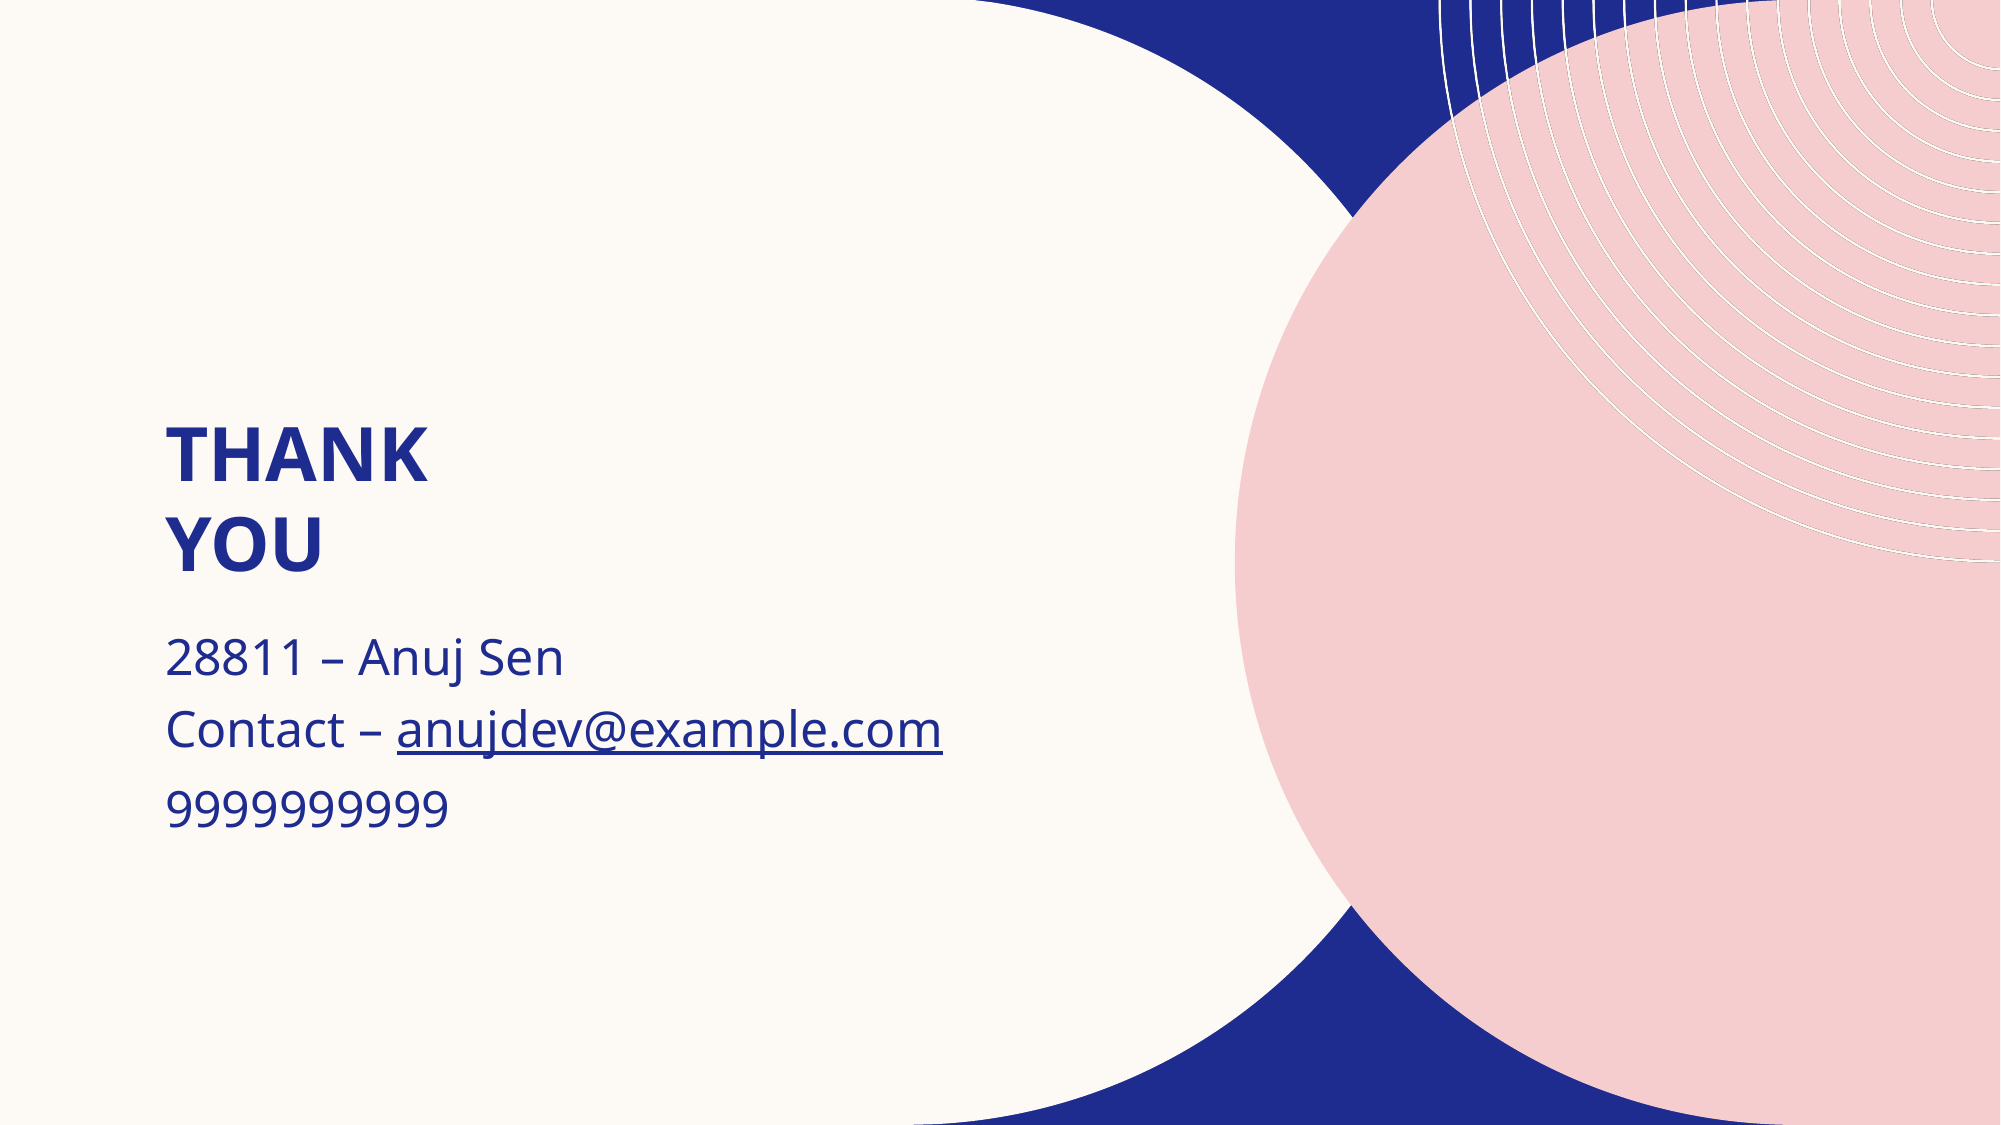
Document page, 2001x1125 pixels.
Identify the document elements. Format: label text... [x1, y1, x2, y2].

subtitle 28811 – Anuj Sen Contact – anujdev@example.com 9999999999 [150, 625, 1088, 993]
picture [1438, 0, 2001, 563]
title Thank you [150, 139, 1088, 587]
